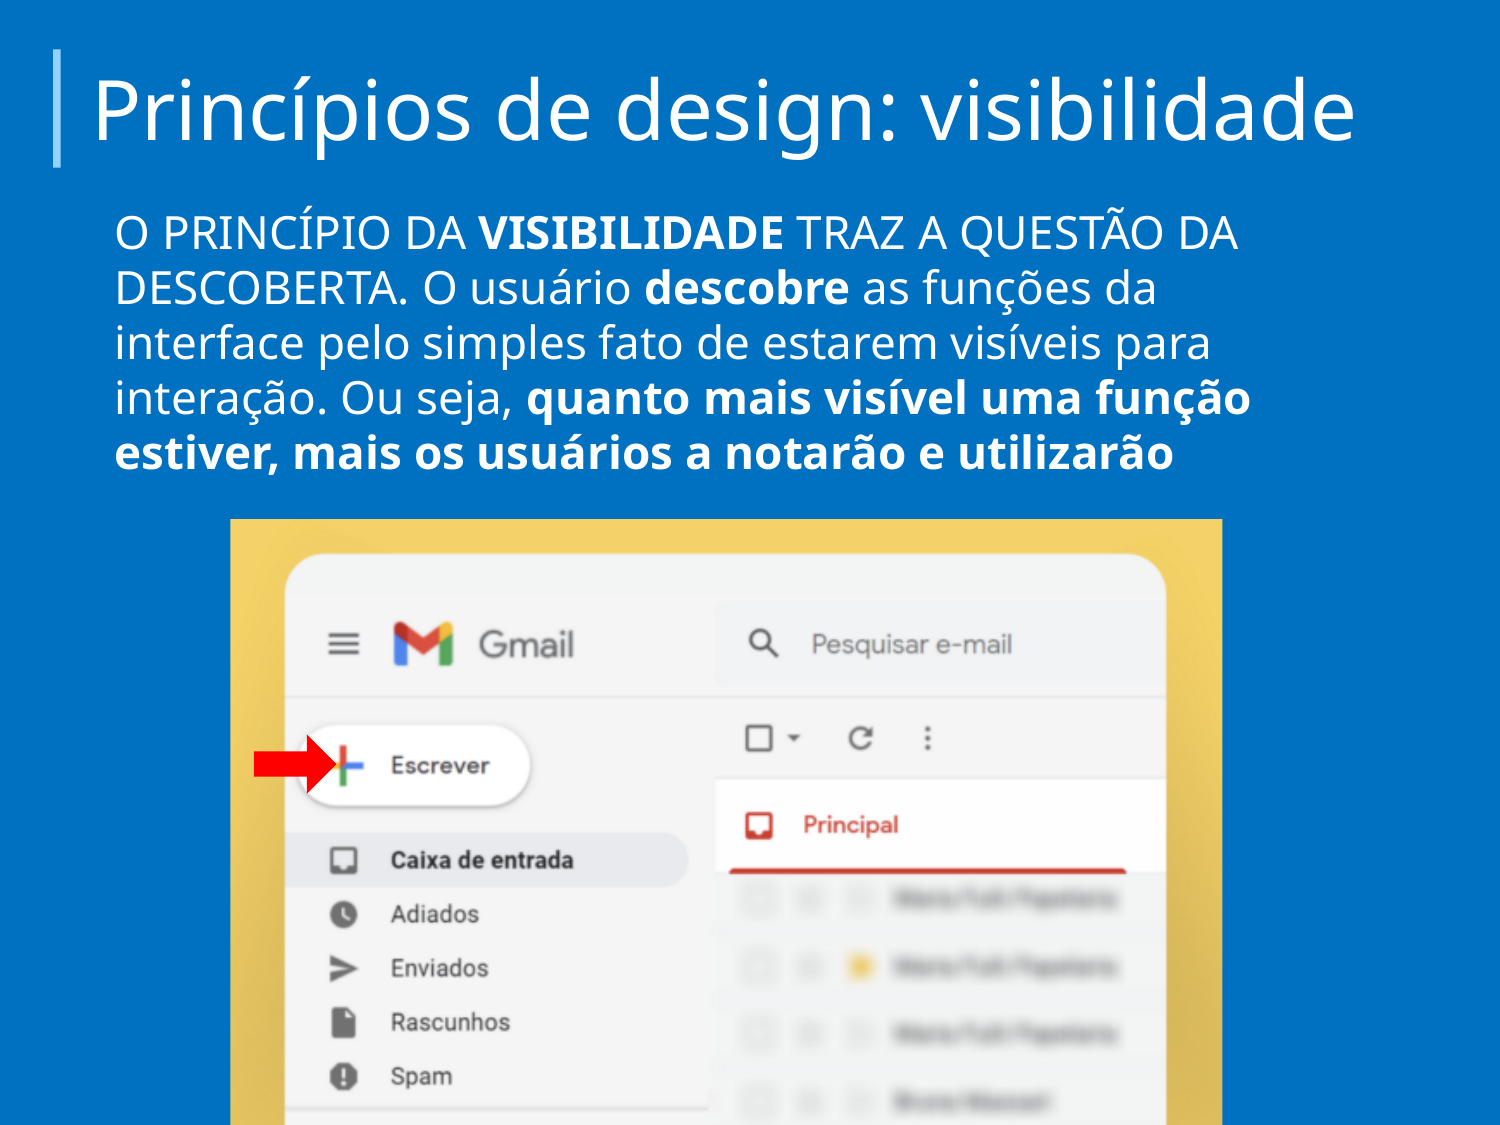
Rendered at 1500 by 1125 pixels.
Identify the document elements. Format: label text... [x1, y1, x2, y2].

picture [229, 519, 1223, 1125]
text_box O PRINCÍPIO DA VISIBILIDADE TRAZ A QUESTÃO DA DESCOBERTA. O usuário descobre as funções da interface pelo simples fato de estarem visíveis para interação. Ou seja, quanto mais visível uma função estiver, mais os usuários a notarão e utilizarão [100, 196, 1354, 486]
text_box Princípios de design: visibilidade [76, 50, 1400, 165]
text_box [52, 48, 62, 169]
